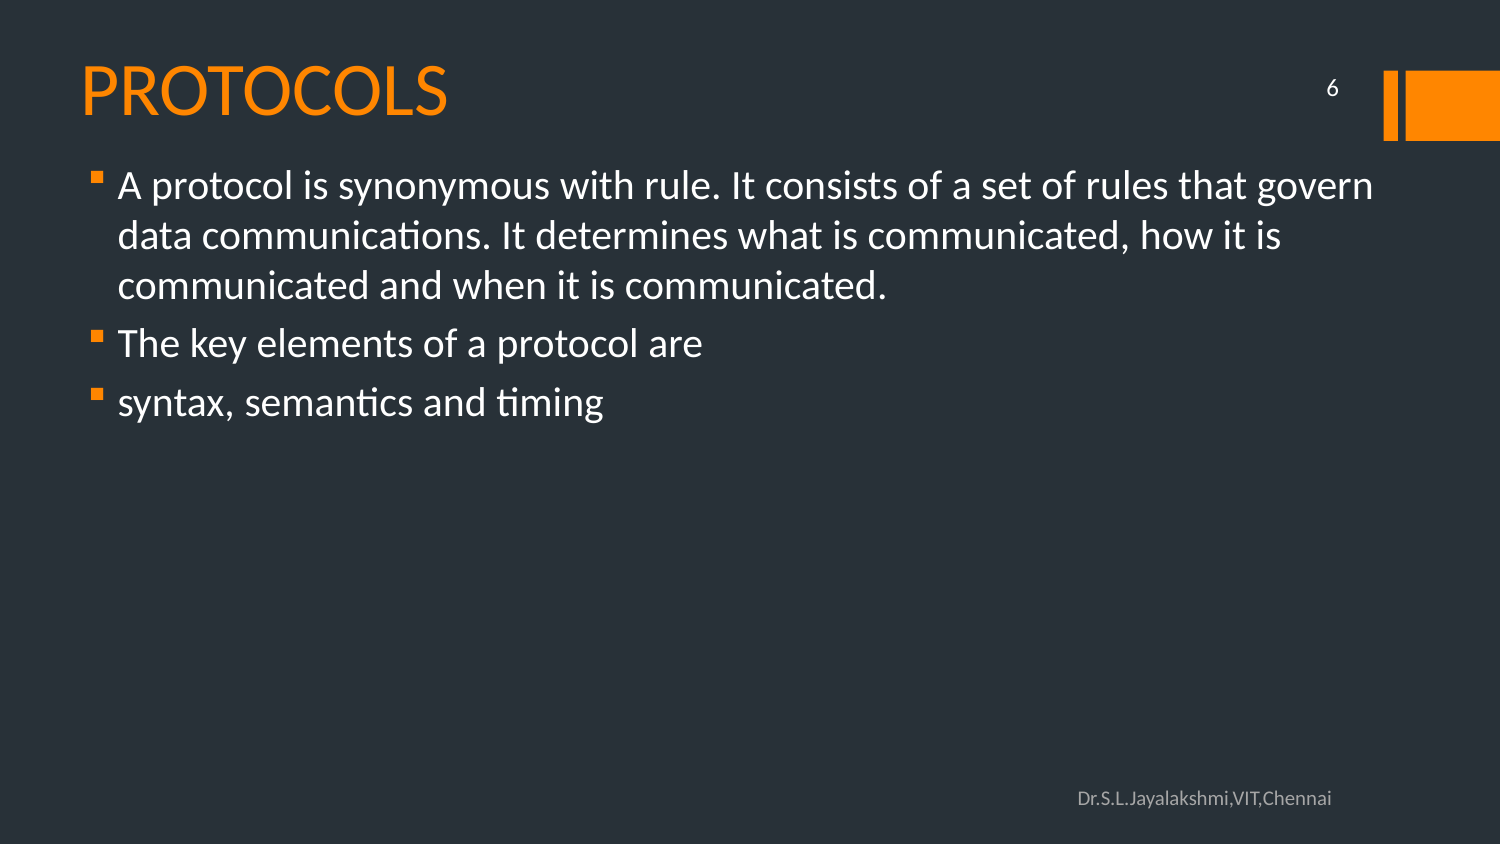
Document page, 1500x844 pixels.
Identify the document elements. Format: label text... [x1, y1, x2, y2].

slide_number 6 [1199, 67, 1355, 105]
list A protocol is synonymous with rule. It consists of a set of rules that govern data communications. It determines what is communicated, how it is communicated and when it is communicated. The key elements of a protocol are syntax, semantics and timing [64, 150, 1424, 812]
title PROTOCOLS [64, 32, 1265, 139]
footer Dr.S.L.Jayalakshmi,VIT,Chennai [1062, 784, 1431, 822]
